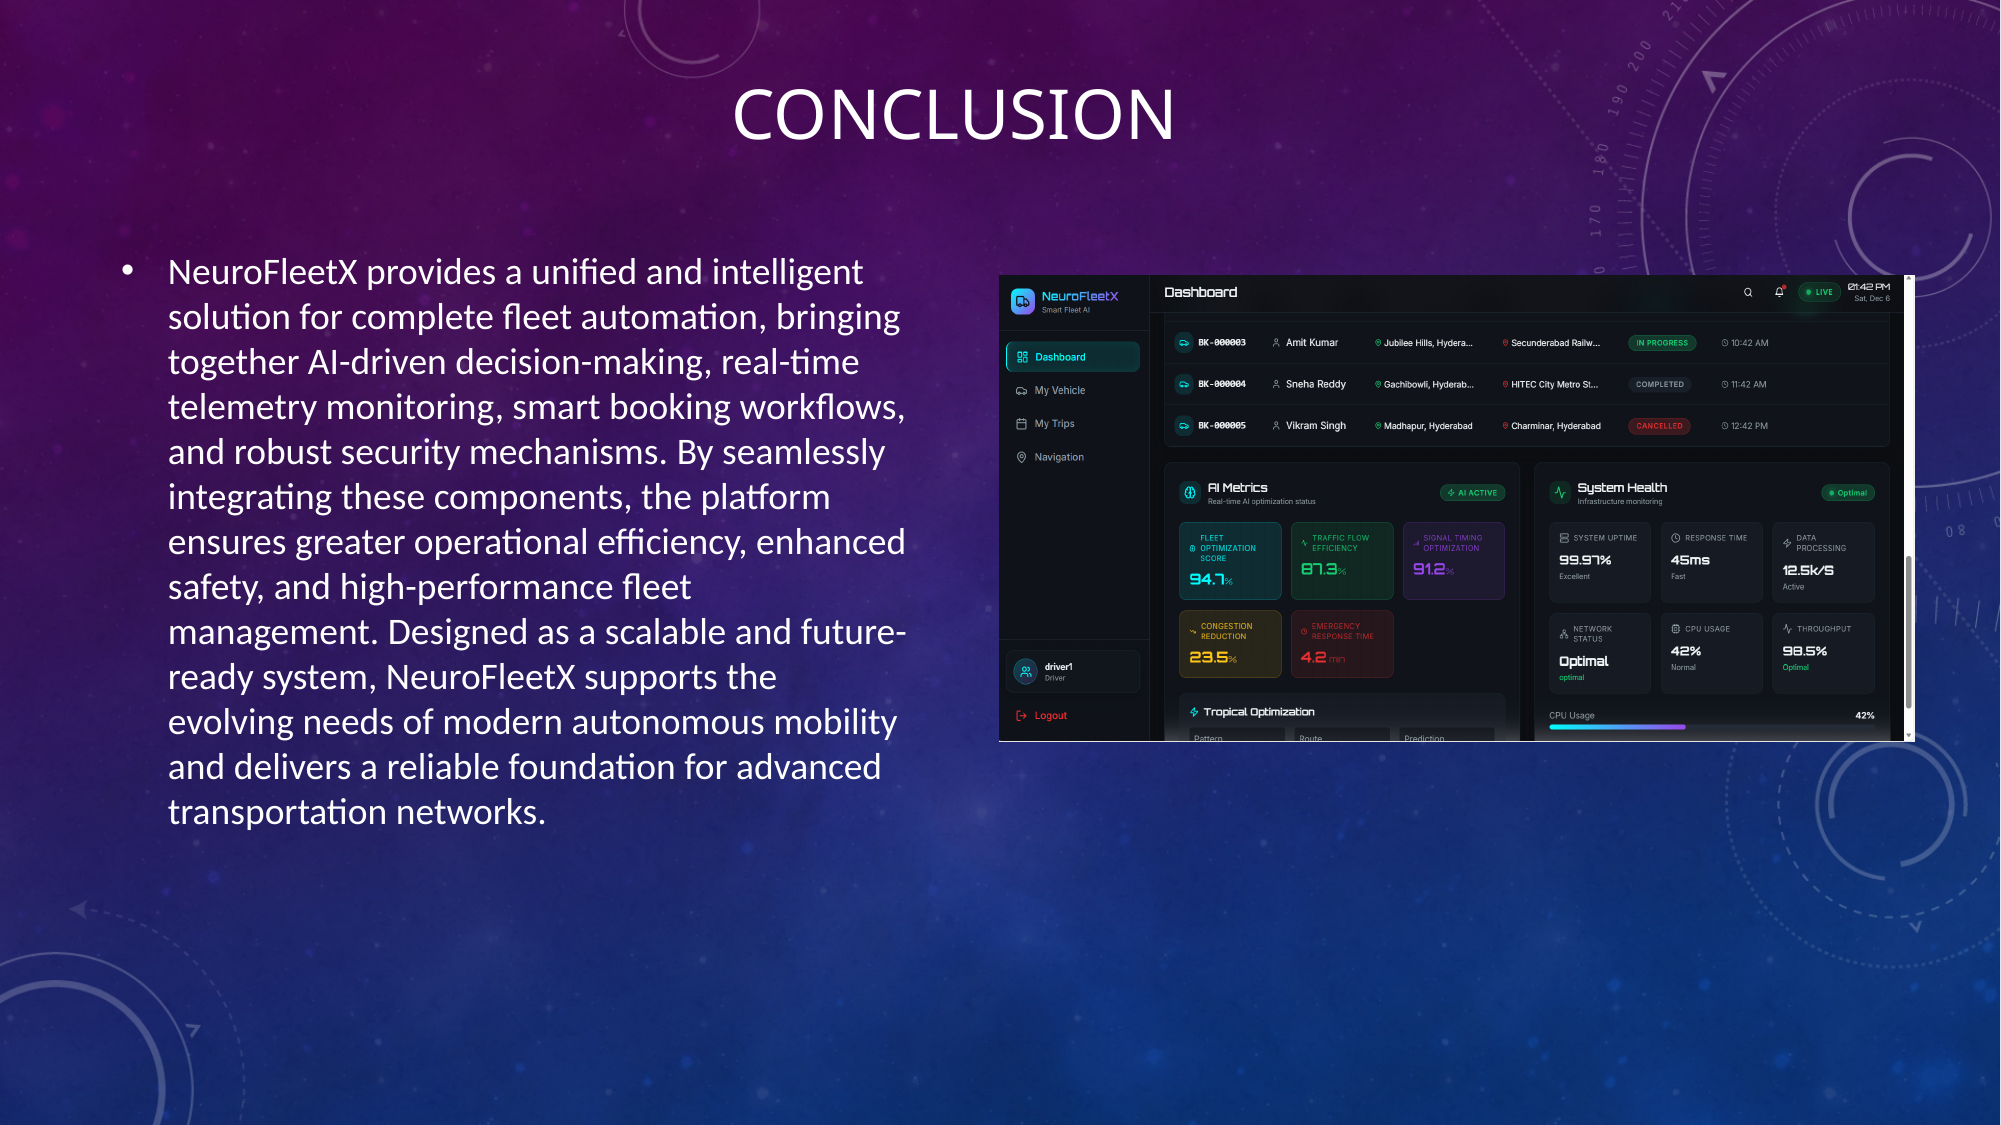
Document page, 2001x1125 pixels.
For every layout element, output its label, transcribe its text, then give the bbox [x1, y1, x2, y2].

title Conclusion [124, 62, 1786, 162]
picture [0, 0, 2001, 1125]
list NeuroFleetX provides a unified and intelligent solution for complete fleet automation, bringing together AI-driven decision-making, real-time telemetry monitoring, smart booking workflows, and robust security mechanisms. By seamlessly integrating these components, the platform ensures greater operational efficiency, enhanced safety, and high-performance fleet management. Designed as a scalable and future-ready system, NeuroFleetX supports the evolving needs of modern autonomous mobility and delivers a reliable foundation for advanced transportation networks. [106, 112, 926, 967]
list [999, 274, 1915, 742]
